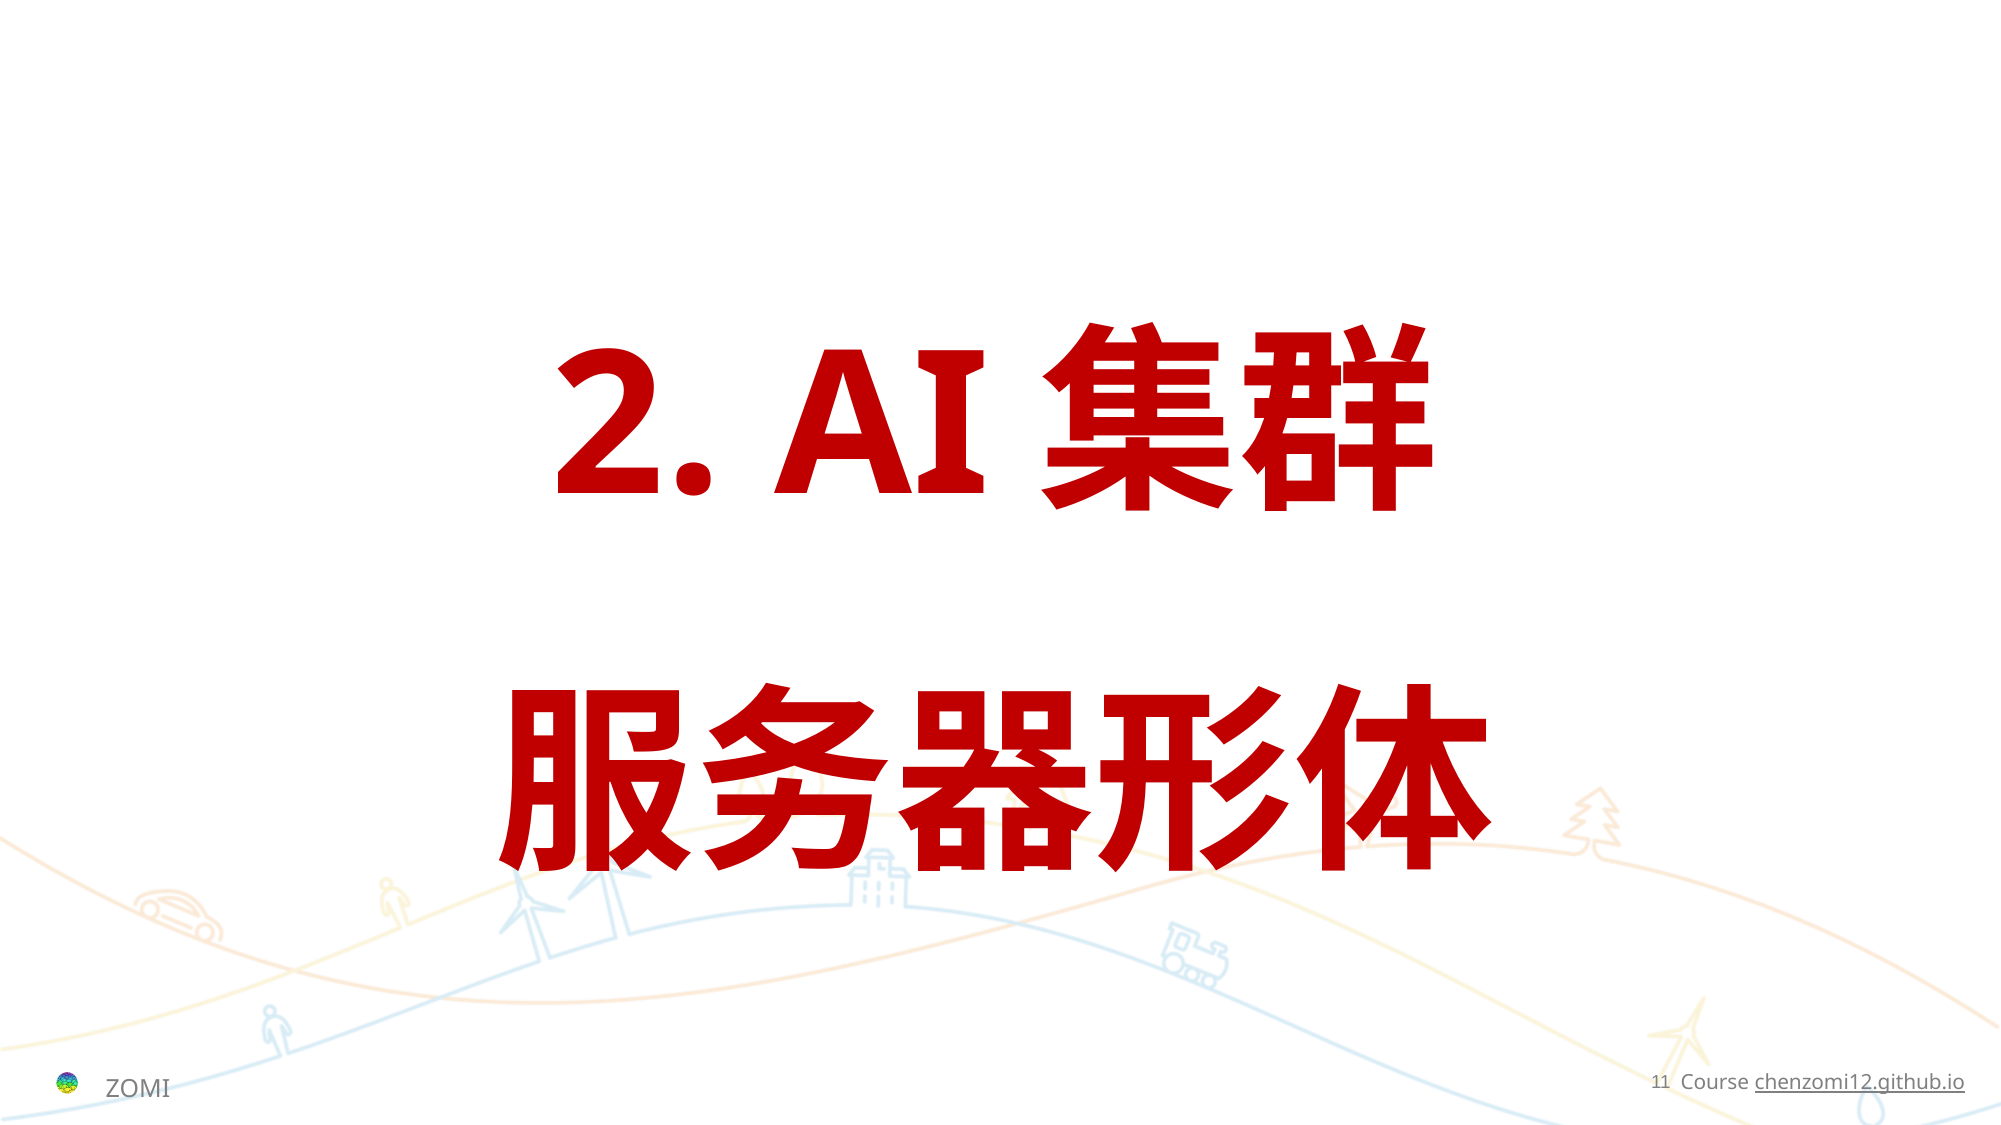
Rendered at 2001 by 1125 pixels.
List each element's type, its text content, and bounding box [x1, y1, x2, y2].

list 2. AI集群 服务器形体 [79, 80, 1910, 986]
picture [57, 1073, 77, 1093]
